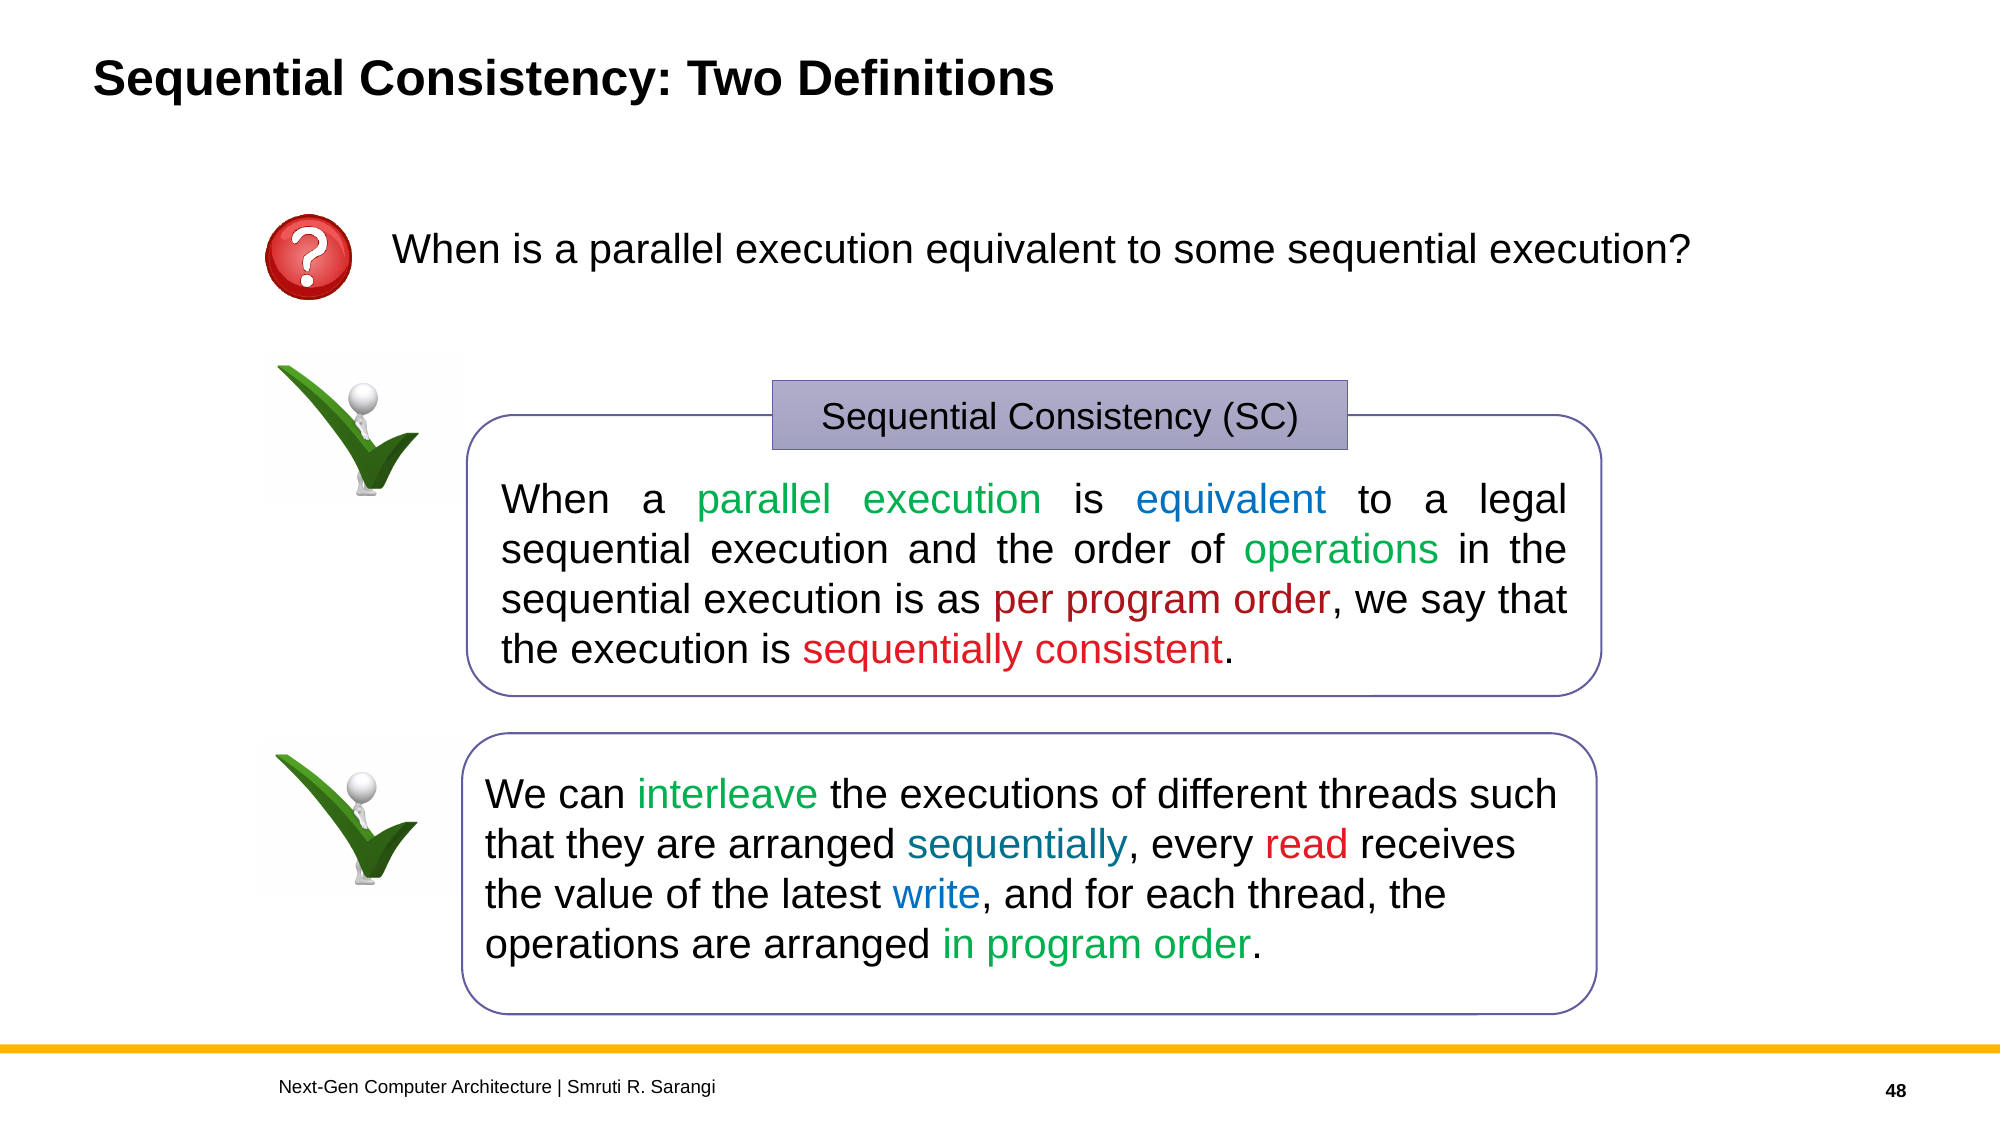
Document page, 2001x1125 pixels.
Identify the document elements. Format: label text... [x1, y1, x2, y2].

slide_number 48 [1711, 1071, 1922, 1109]
picture [265, 214, 352, 300]
title Sequential Consistency: Two Definitions [78, 45, 1578, 180]
picture [261, 351, 467, 507]
text_box We can interleave the executions of different threads such that they are arranged sequentially, every read receives the value of the latest write, and for each thread, the operations are arranged in program order. [470, 759, 1597, 975]
footer Next-Gen Computer Architecture | Smruti R. Sarangi [263, 1067, 1464, 1105]
text_box When a parallel execution is equivalent to a legal sequential execution and the order of operations in the sequential execution is as per program order, we say that the execution is sequentially consistent. [486, 464, 1583, 679]
text_box [461, 732, 1598, 1016]
picture [259, 740, 466, 896]
text_box [465, 414, 1603, 698]
list When is a parallel execution equivalent to some sequential execution? [376, 214, 1737, 415]
text_box Sequential Consistency (SC) [772, 380, 1348, 450]
